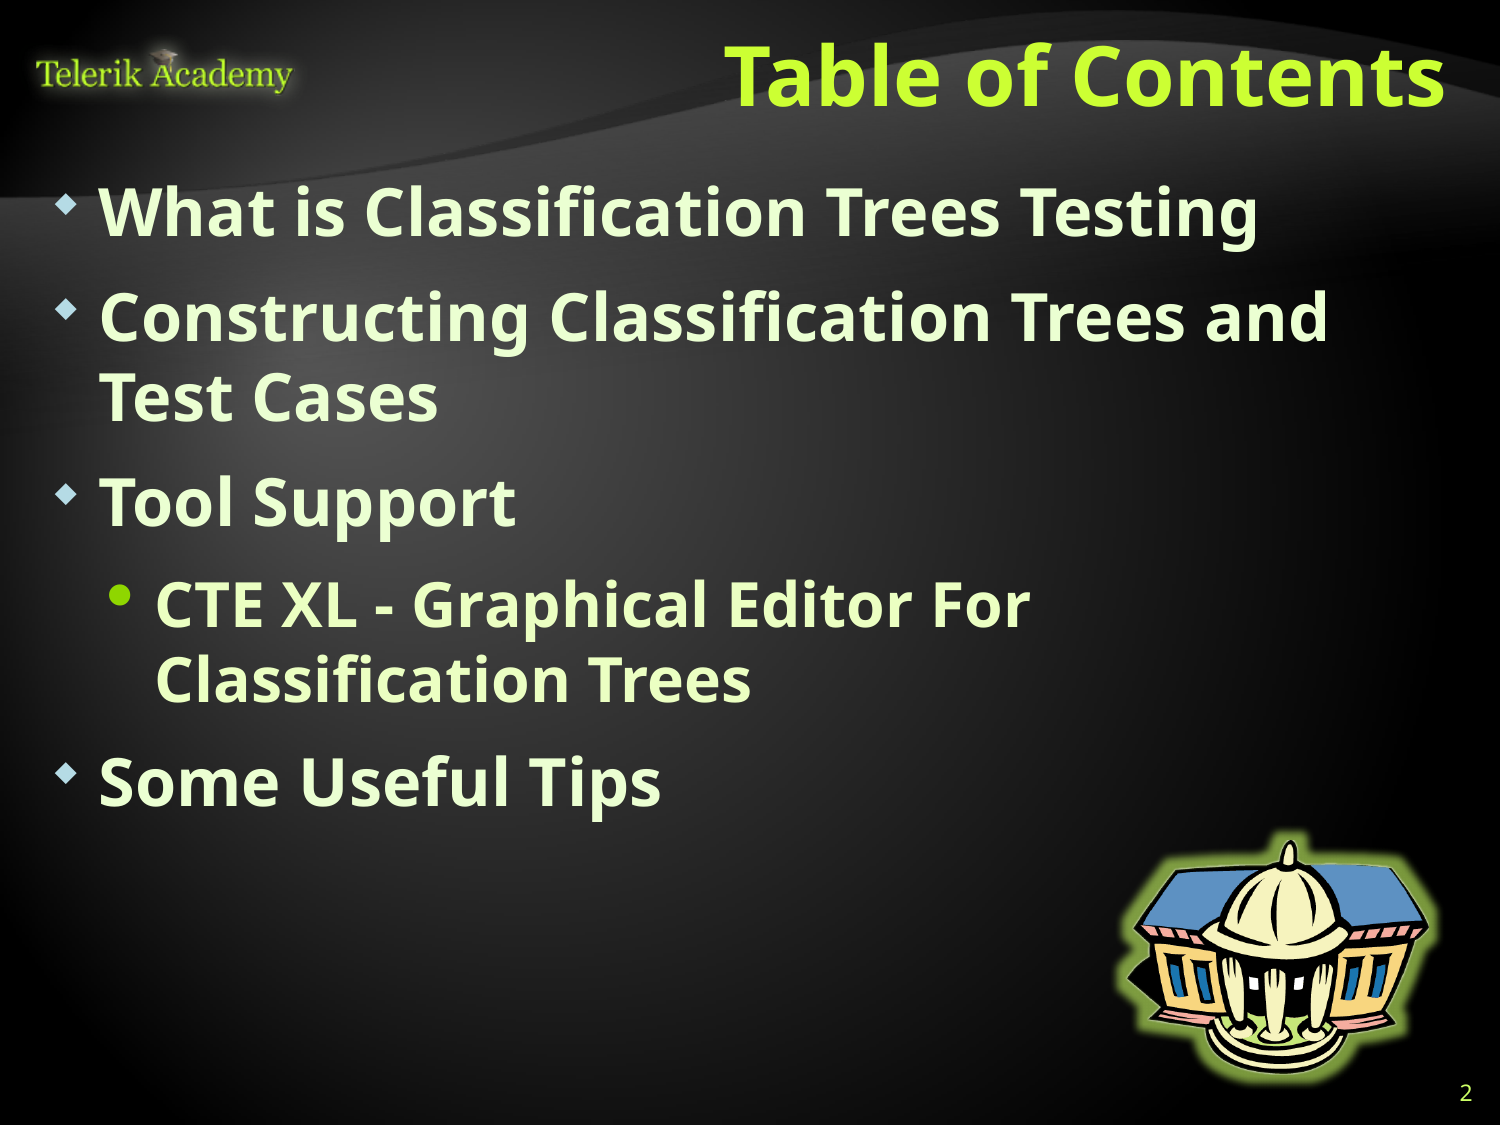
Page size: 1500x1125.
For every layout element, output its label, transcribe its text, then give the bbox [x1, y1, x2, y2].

list What is Classification Trees Testing Constructing Classification Trees and Test Cases Tool Support CTE XL - Graphical Editor For Classification Trees Some Useful Tips [37, 162, 1463, 1088]
slide_number 2 [1412, 1074, 1488, 1113]
title Table of Contents [300, 12, 1463, 150]
picture [0, 0, 1500, 1125]
